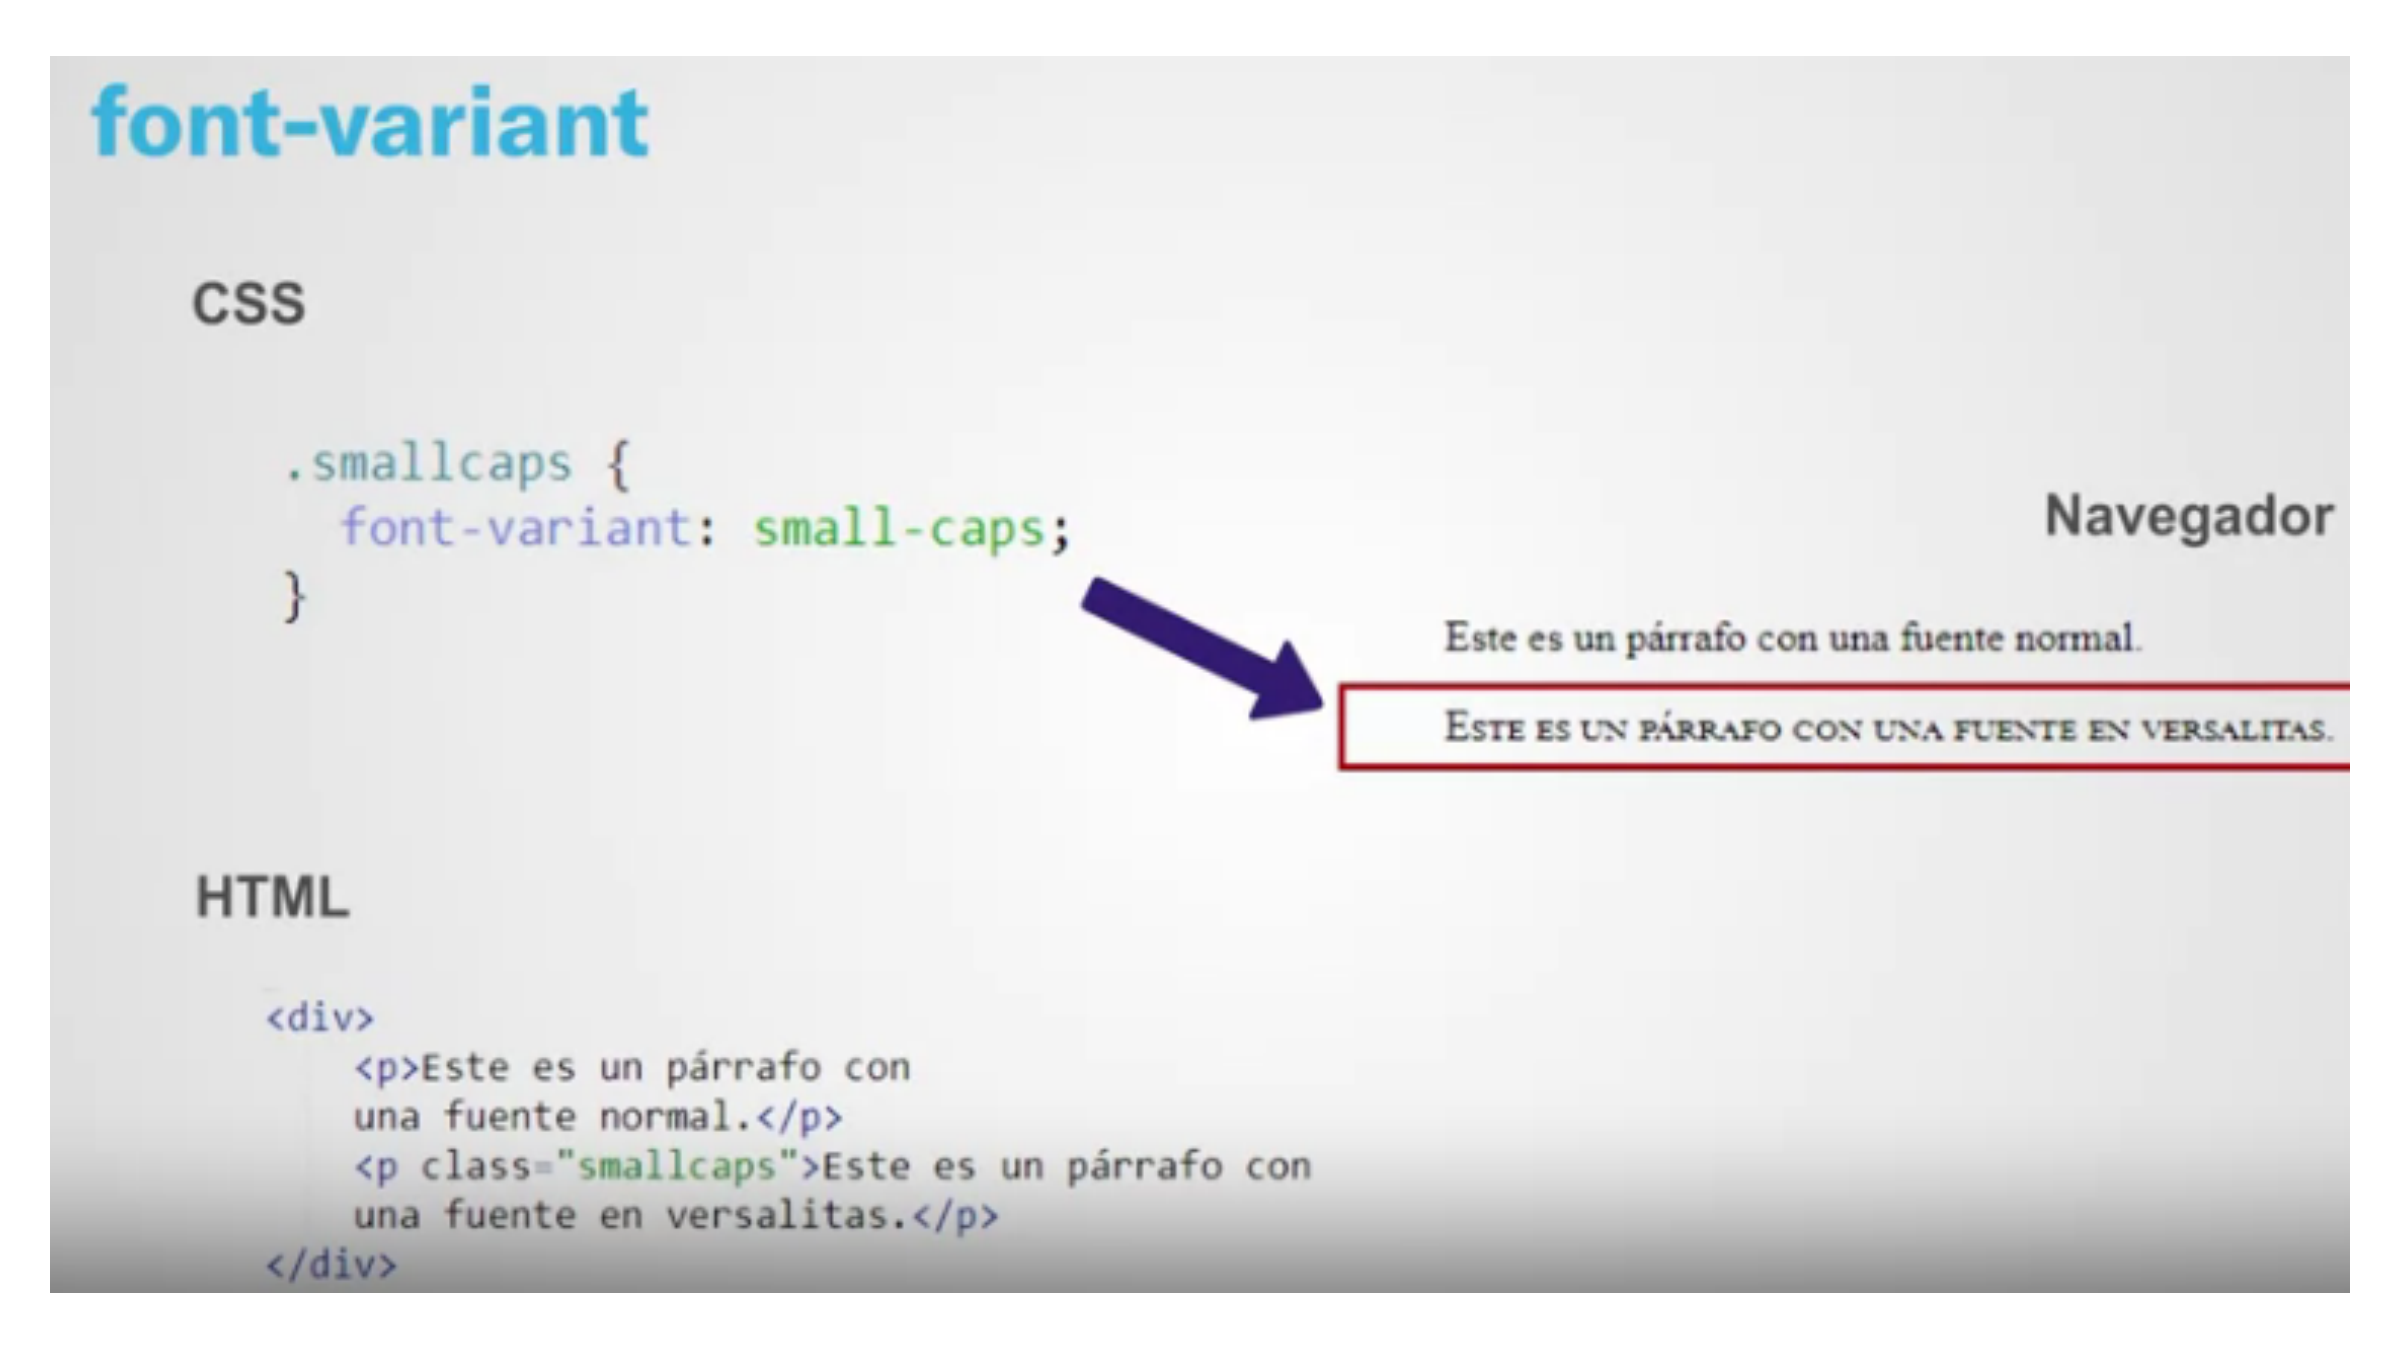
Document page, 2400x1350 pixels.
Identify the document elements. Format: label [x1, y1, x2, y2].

picture [50, 56, 2350, 1293]
